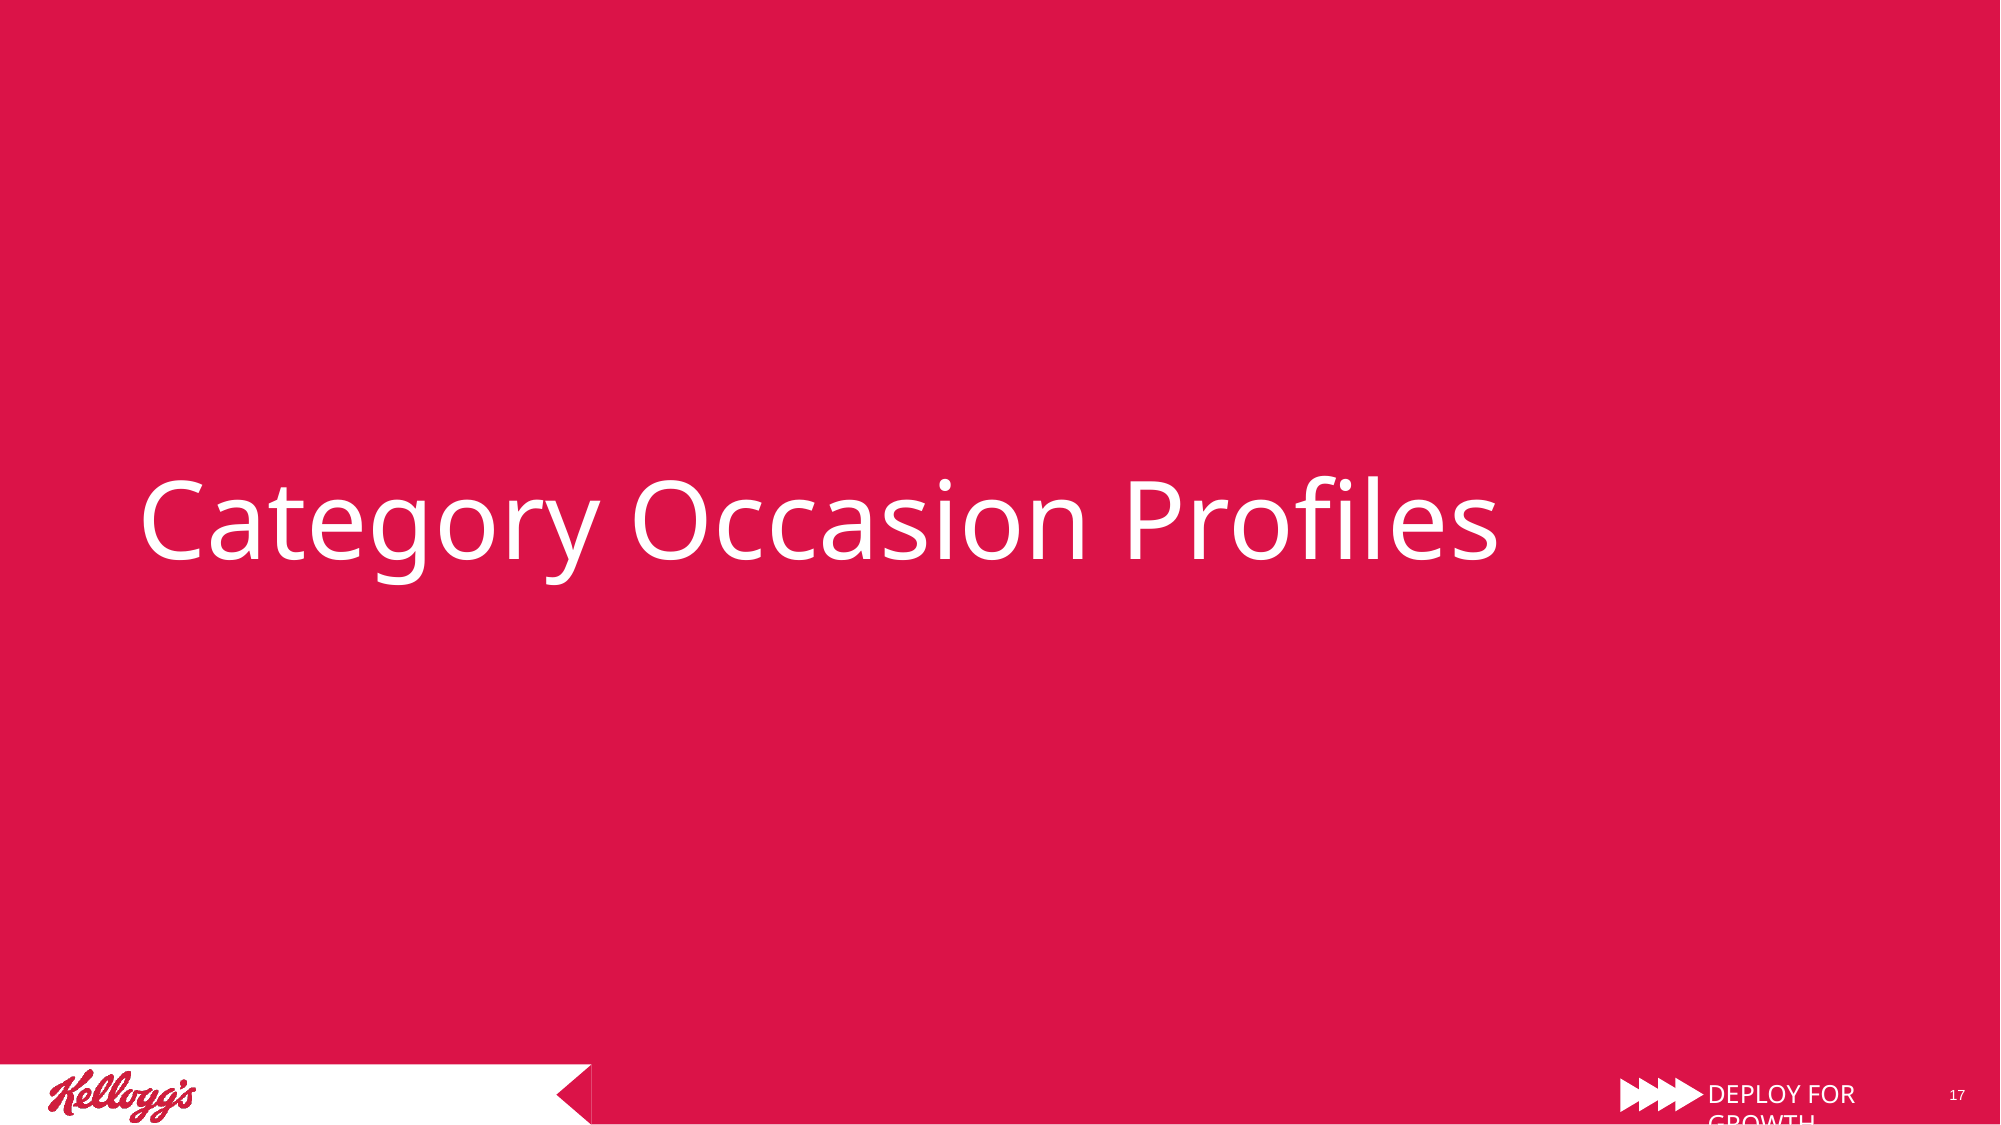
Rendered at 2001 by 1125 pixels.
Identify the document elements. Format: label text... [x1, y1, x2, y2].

slide_number 17 [1921, 1071, 1994, 1117]
title Category Occasion Profiles [122, 455, 1623, 591]
picture [48, 1069, 196, 1123]
